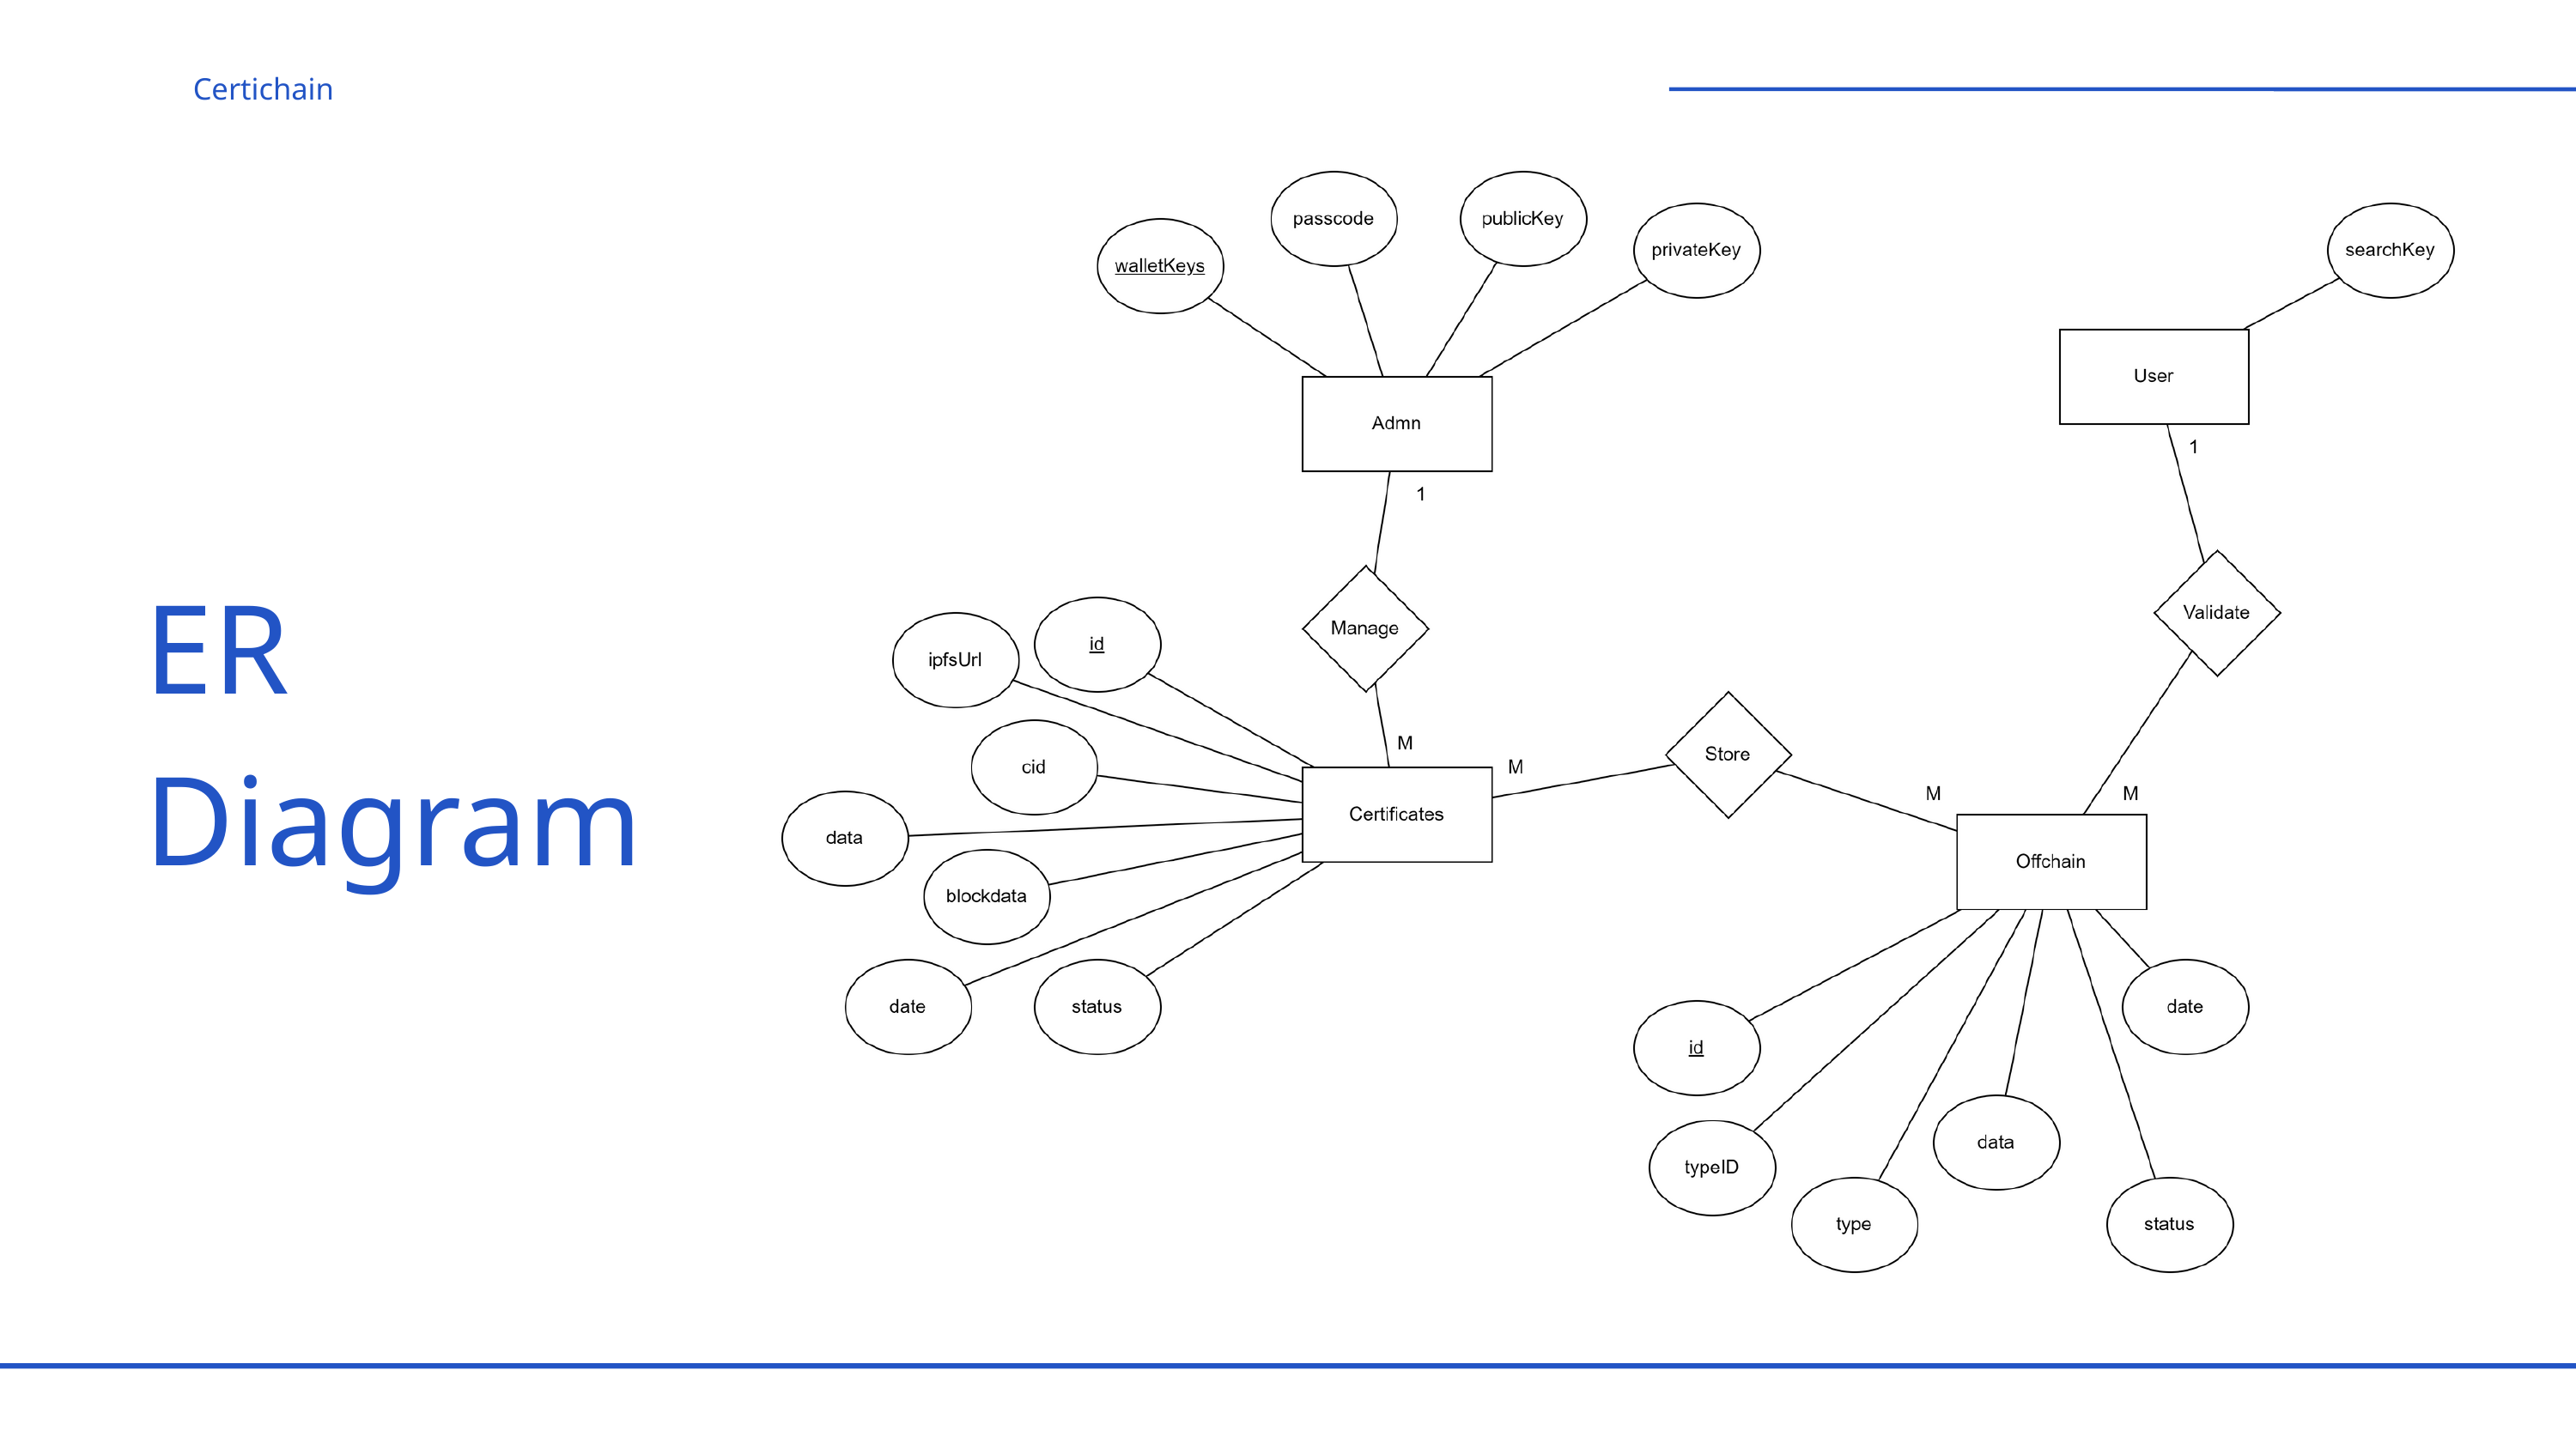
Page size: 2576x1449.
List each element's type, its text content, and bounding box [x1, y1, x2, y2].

text_box ER Diagram [144, 546, 929, 891]
text_box Certichain [192, 64, 434, 106]
text_box [750, 139, 2488, 1304]
